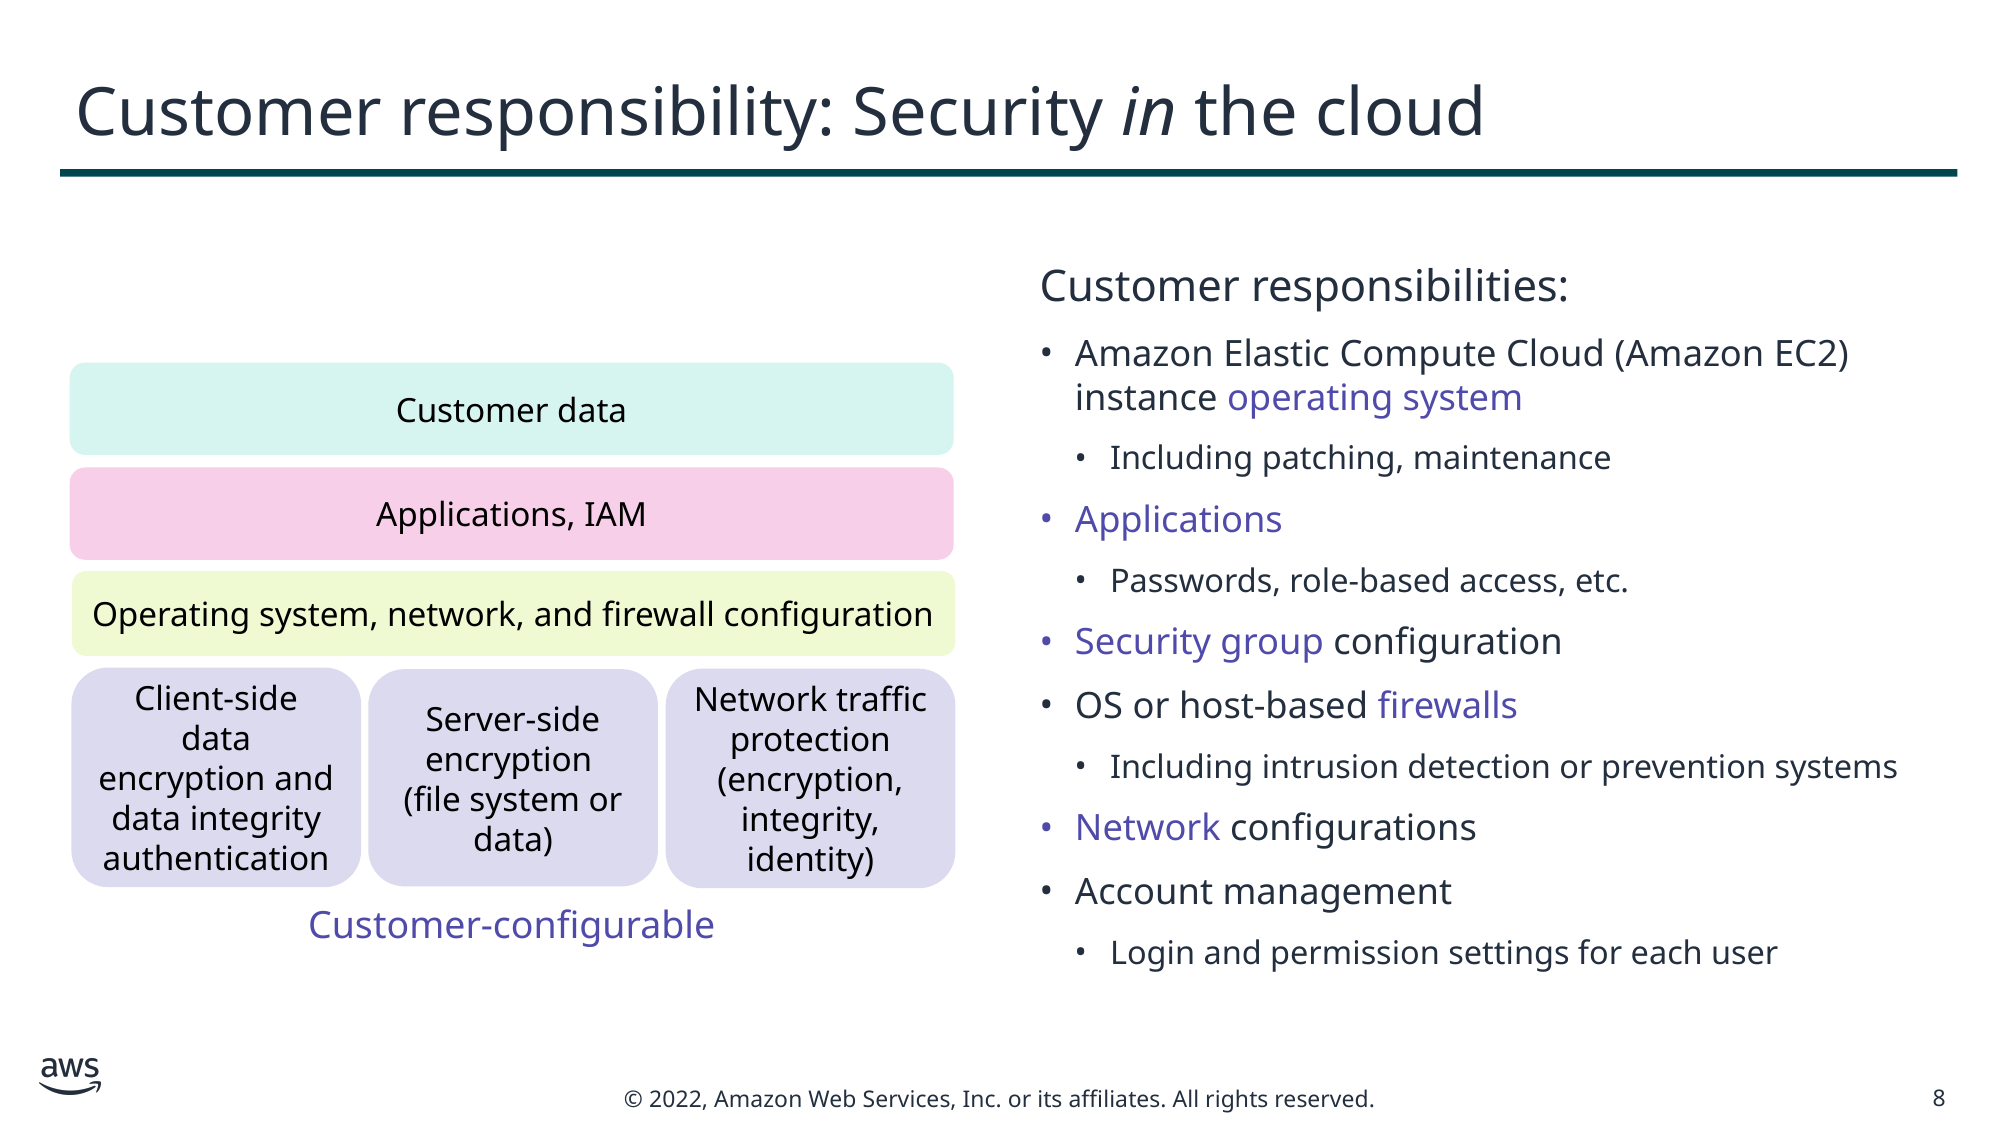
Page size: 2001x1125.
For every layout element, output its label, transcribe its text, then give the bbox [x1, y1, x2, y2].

list Customer responsibilities: Amazon Elastic Compute Cloud (Amazon EC2) instance operating system Including patching, maintenance Applications Passwords, role-based access, etc. Security group configuration OS or host-based firewalls Including intrusion detection or prevention systems Network configurations Account management Login and permission settings for each user [1024, 250, 1928, 1013]
title Customer responsibility: Security in the cloud [60, 49, 1958, 170]
slide_number 8 [1881, 1077, 1961, 1121]
text_box Server-side encryption (file system or data) [367, 668, 659, 888]
text_box Client-side data encryption and data integrity authentication [70, 666, 362, 888]
text_box Operating system, network, and firewall configuration [71, 570, 957, 657]
text_box Applications, IAM [68, 466, 955, 561]
text_box Customer-configurable [198, 895, 825, 952]
picture [39, 1058, 101, 1095]
text_box Customer data [68, 361, 955, 456]
text_box Network traffic protection (encryption, integrity, identity) [664, 667, 957, 890]
